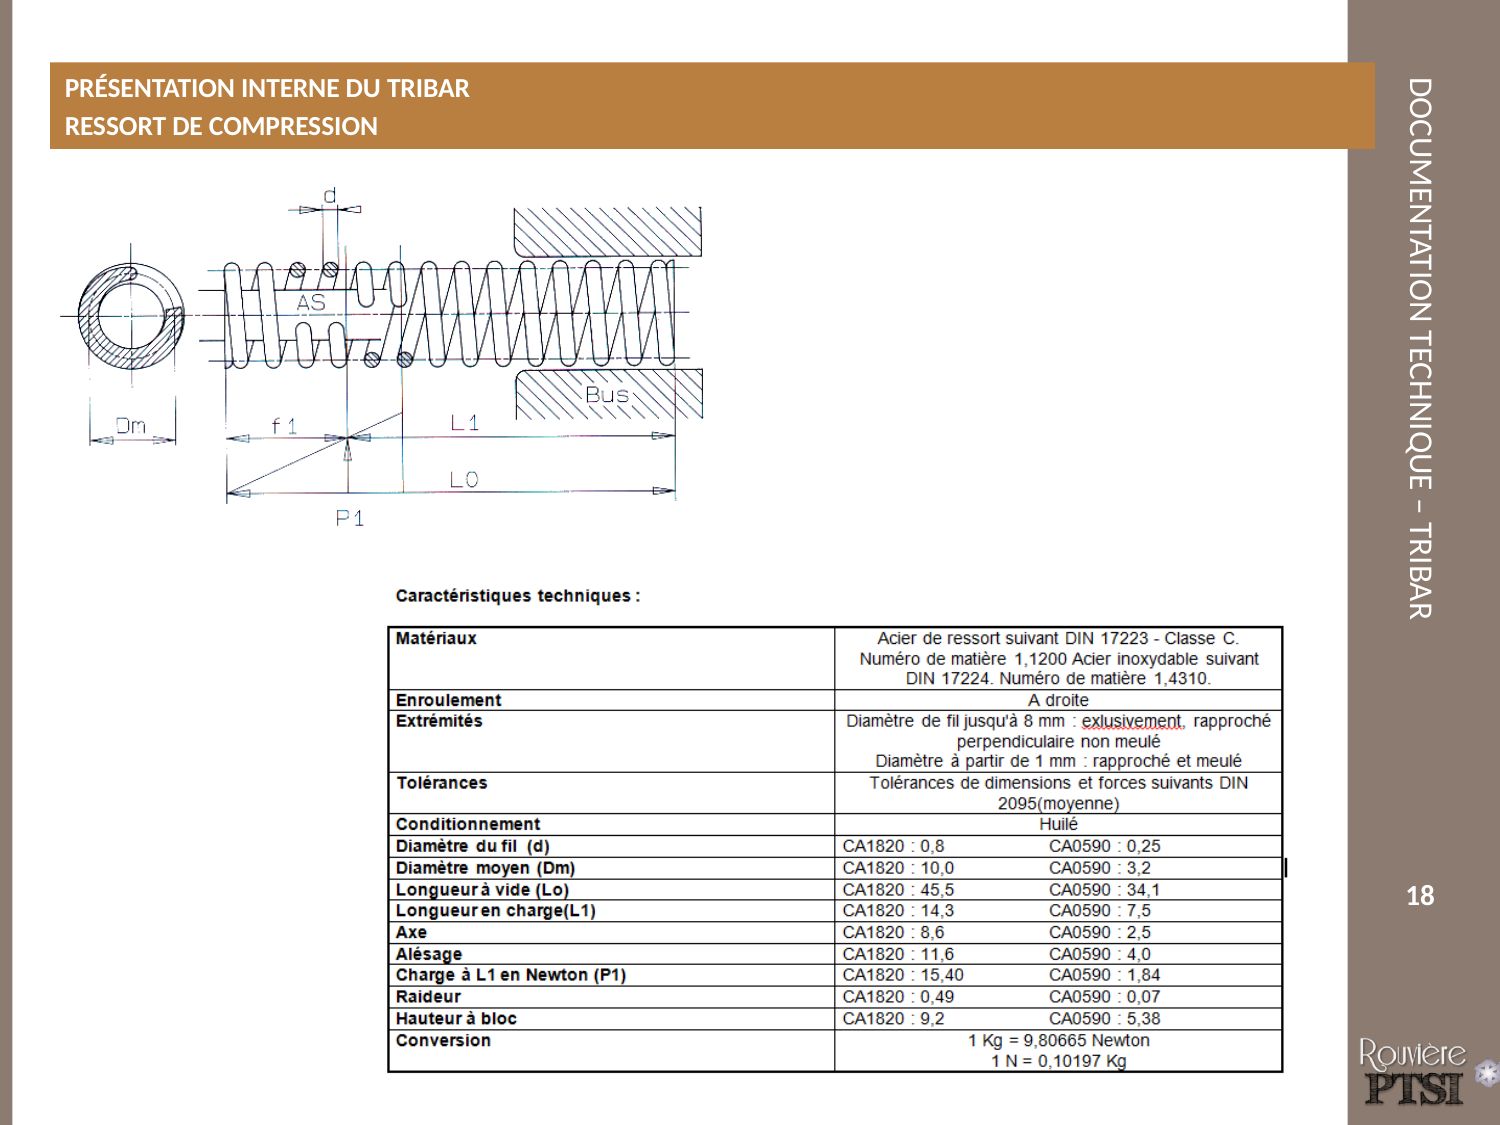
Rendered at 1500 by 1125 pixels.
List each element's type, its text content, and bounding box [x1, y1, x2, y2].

picture [56, 185, 751, 560]
picture [378, 562, 1305, 1088]
list Présentation interne du tribar Ressort de compression [50, 62, 1375, 149]
slide_number 18 [1340, 869, 1500, 917]
picture [1359, 1037, 1500, 1109]
